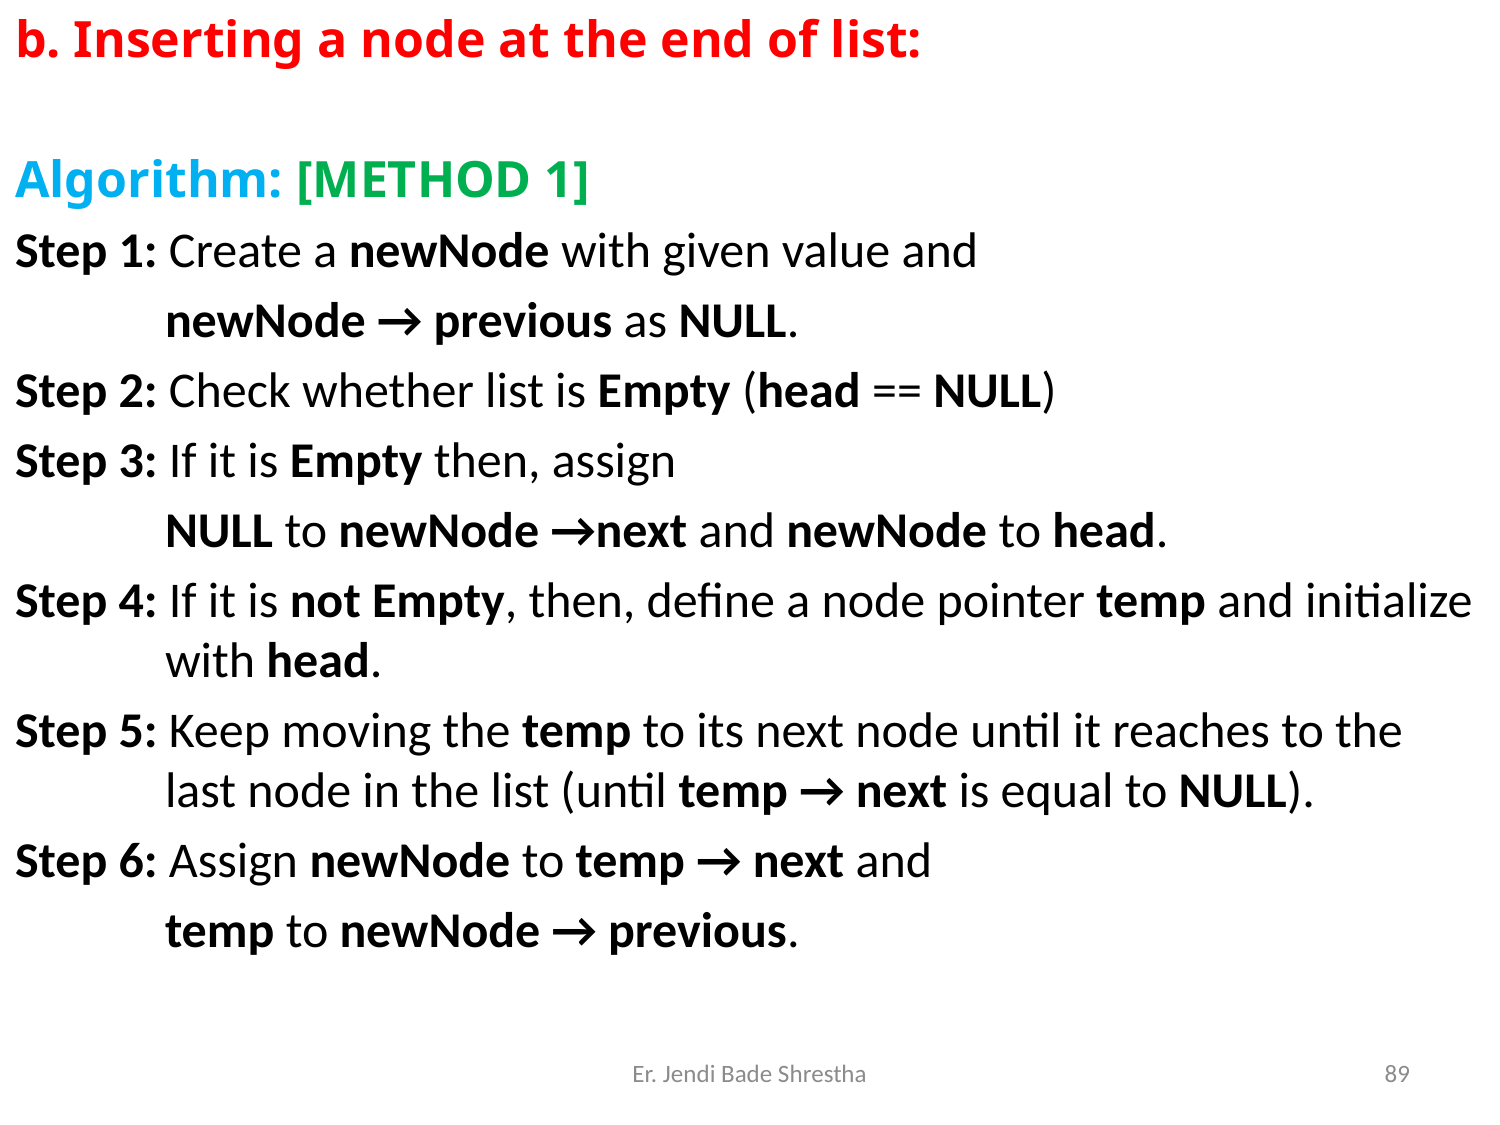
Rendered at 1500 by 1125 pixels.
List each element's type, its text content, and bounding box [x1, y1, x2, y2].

footer Er. Jendi Bade Shrestha [512, 1042, 988, 1103]
slide_number 89 [1074, 1042, 1425, 1103]
list b. Inserting a node at the end of list: Algorithm: [METHOD 1] Step 1: Create a newNode with given value and newNode → previous as NULL. Step 2: Check whether list is Empty (head == NULL) Step 3: If it is Empty then, assign NULL to newNode →next and newNode to head. Step 4: If it is not Empty, then, define a node pointer temp and initialize with head. Step 5: Keep moving the temp to its next node until it reaches to the last node in the list (until temp → next is equal to NULL). Step 6: Assign newNode to temp → next and temp to newNode → previous. [0, 0, 1500, 1125]
